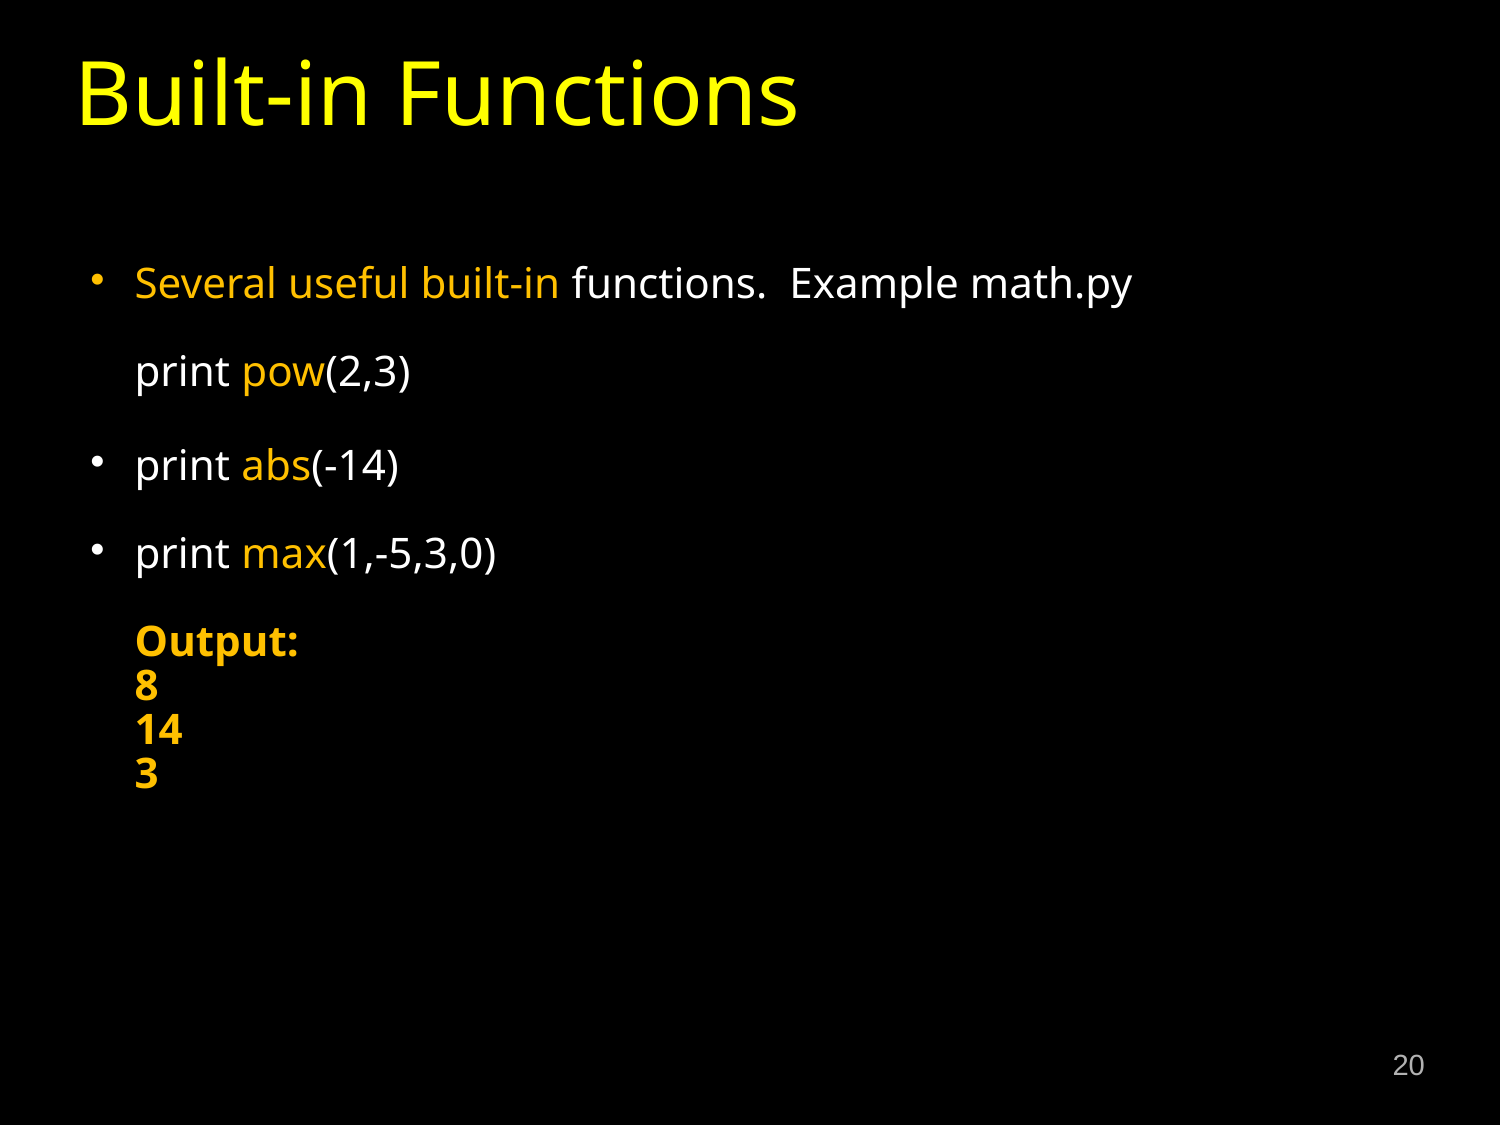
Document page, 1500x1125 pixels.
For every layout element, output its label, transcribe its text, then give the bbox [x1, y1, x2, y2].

list Several useful built-in functions. Example math.py print pow(2,3) print abs(-14) print max(1,-5,3,0) Output: 8 14 3 [74, 263, 1425, 797]
title Built-in Functions [74, 51, 1425, 146]
slide_number 20 [1080, 1046, 1425, 1092]
